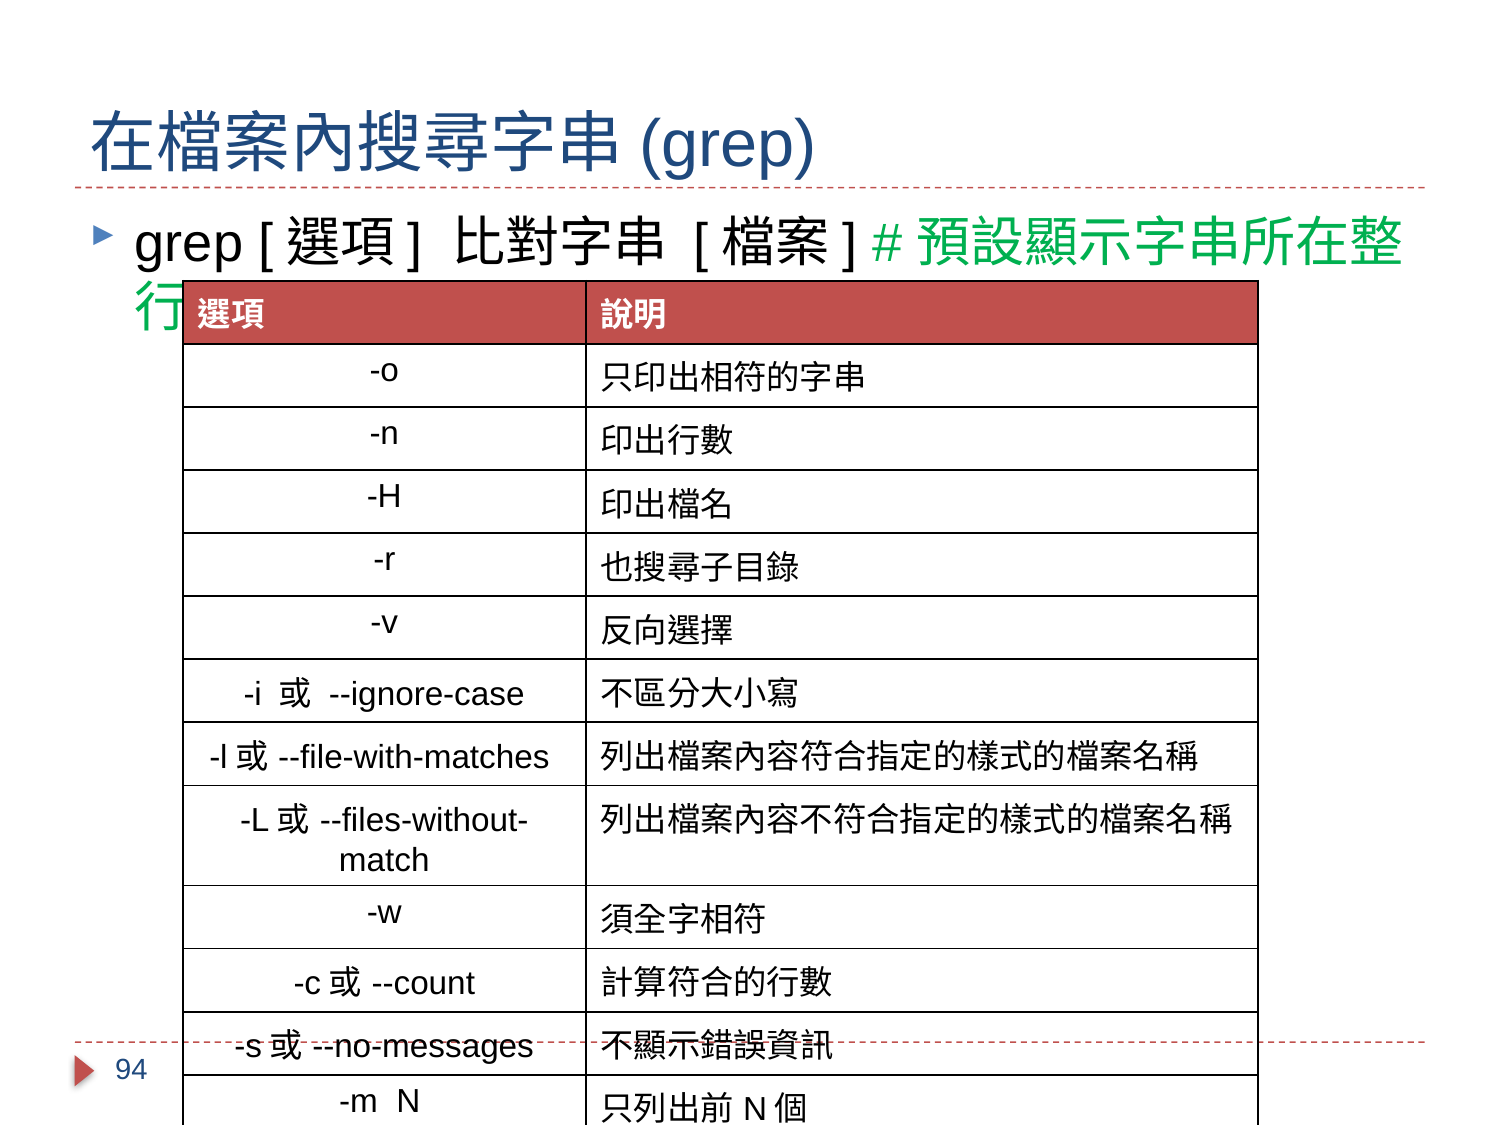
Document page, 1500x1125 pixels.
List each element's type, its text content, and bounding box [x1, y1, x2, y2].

table_cell 不區分大小寫 [587, 660, 1257, 721]
table_cell -v [184, 597, 585, 658]
table_cell 列出檔案內容符合指定的樣式的檔案名稱 [587, 723, 1257, 785]
table_cell -m N [184, 1076, 585, 1125]
title 在檔案內搜尋字串(grep) [75, 24, 1425, 188]
table_cell 印出行數 [587, 408, 1257, 469]
table_cell 反向選擇 [587, 597, 1257, 658]
table_cell 印出檔名 [587, 471, 1257, 532]
table_cell 計算符合的行數 [587, 949, 1257, 1011]
table_header 選項 [184, 282, 585, 343]
table_cell -H [184, 471, 585, 532]
table_cell -c或--count [184, 949, 585, 1011]
table_cell 不顯示錯誤資訊 [587, 1013, 1257, 1074]
table_cell -o [184, 345, 585, 406]
table_cell -l或--file-with-matches [184, 723, 585, 785]
table_cell 只印出相符的字串 [587, 345, 1257, 406]
table_cell -n [184, 408, 585, 469]
table_cell 也搜尋子目錄 [587, 534, 1257, 595]
table_cell -i 或 --ignore-case [184, 660, 585, 721]
table_cell -w [184, 886, 585, 948]
table_cell -L或--files-without-match [184, 786, 585, 885]
list grep [選項] 比對字串 [檔案] #預設顯示字串所在整行 [75, 200, 1425, 1010]
table_cell 須全字相符 [587, 886, 1257, 948]
table_cell 只列出前N個 [587, 1076, 1257, 1125]
table_cell -r [184, 534, 585, 595]
table_cell 列出檔案內容不符合指定的樣式的檔案名稱 [587, 786, 1257, 885]
table_header 說明 [587, 282, 1257, 343]
table_cell -s或--no-messages [184, 1013, 585, 1074]
slide_number 94 [100, 1042, 182, 1103]
